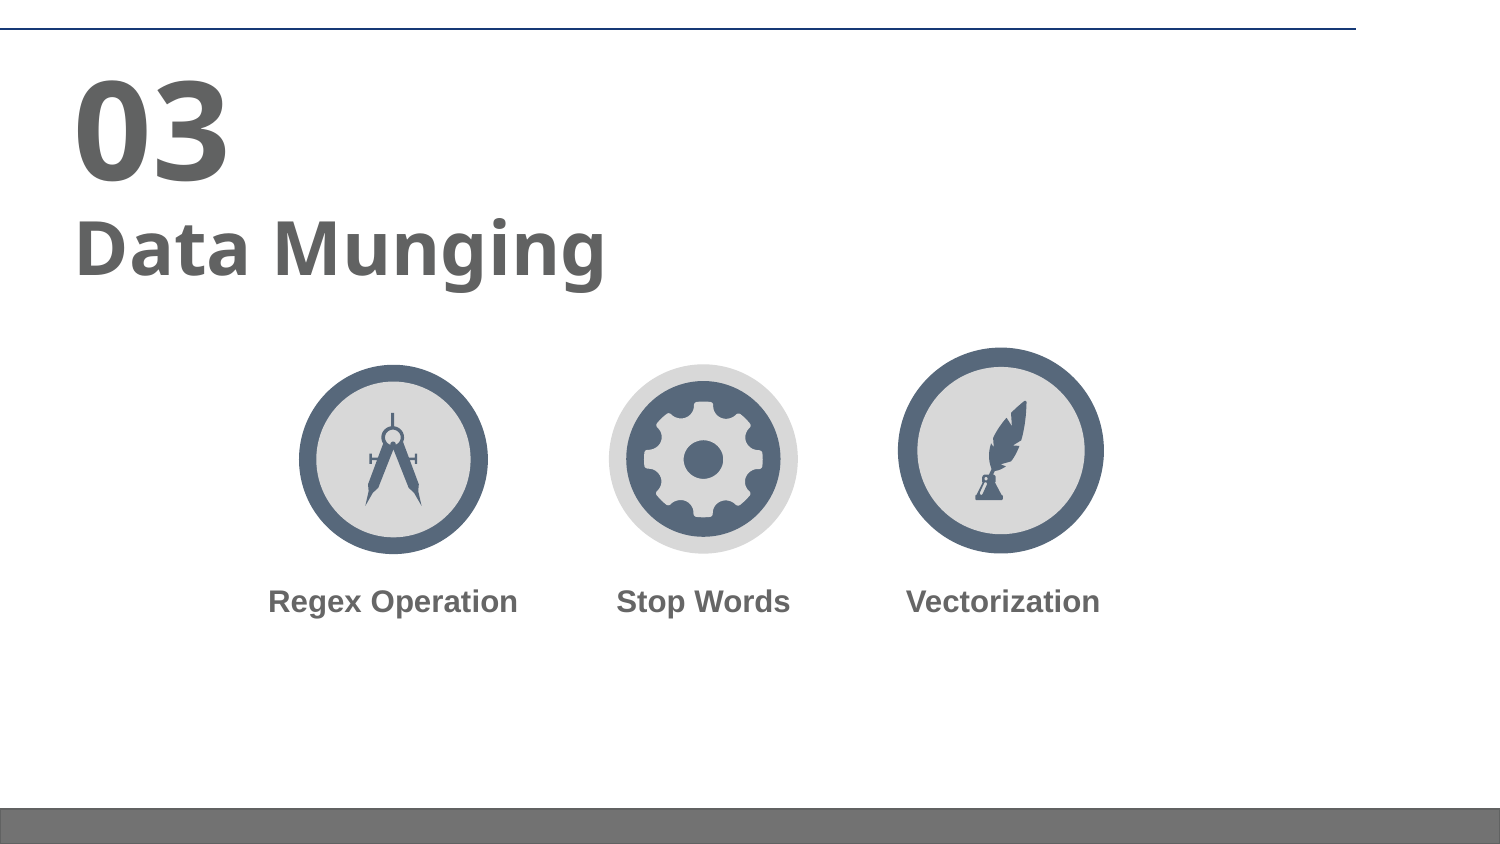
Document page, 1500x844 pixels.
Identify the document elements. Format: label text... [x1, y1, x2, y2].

text_box Stop Words [560, 576, 848, 656]
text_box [298, 364, 489, 555]
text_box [365, 412, 422, 507]
text_box [975, 400, 1027, 501]
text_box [608, 364, 799, 554]
text_box Vectorization [859, 576, 1147, 656]
text_box [917, 366, 1085, 535]
text_box Regex Operation [240, 576, 547, 656]
text_box [898, 348, 1103, 553]
title 03 Data Munging [62, 103, 1480, 385]
